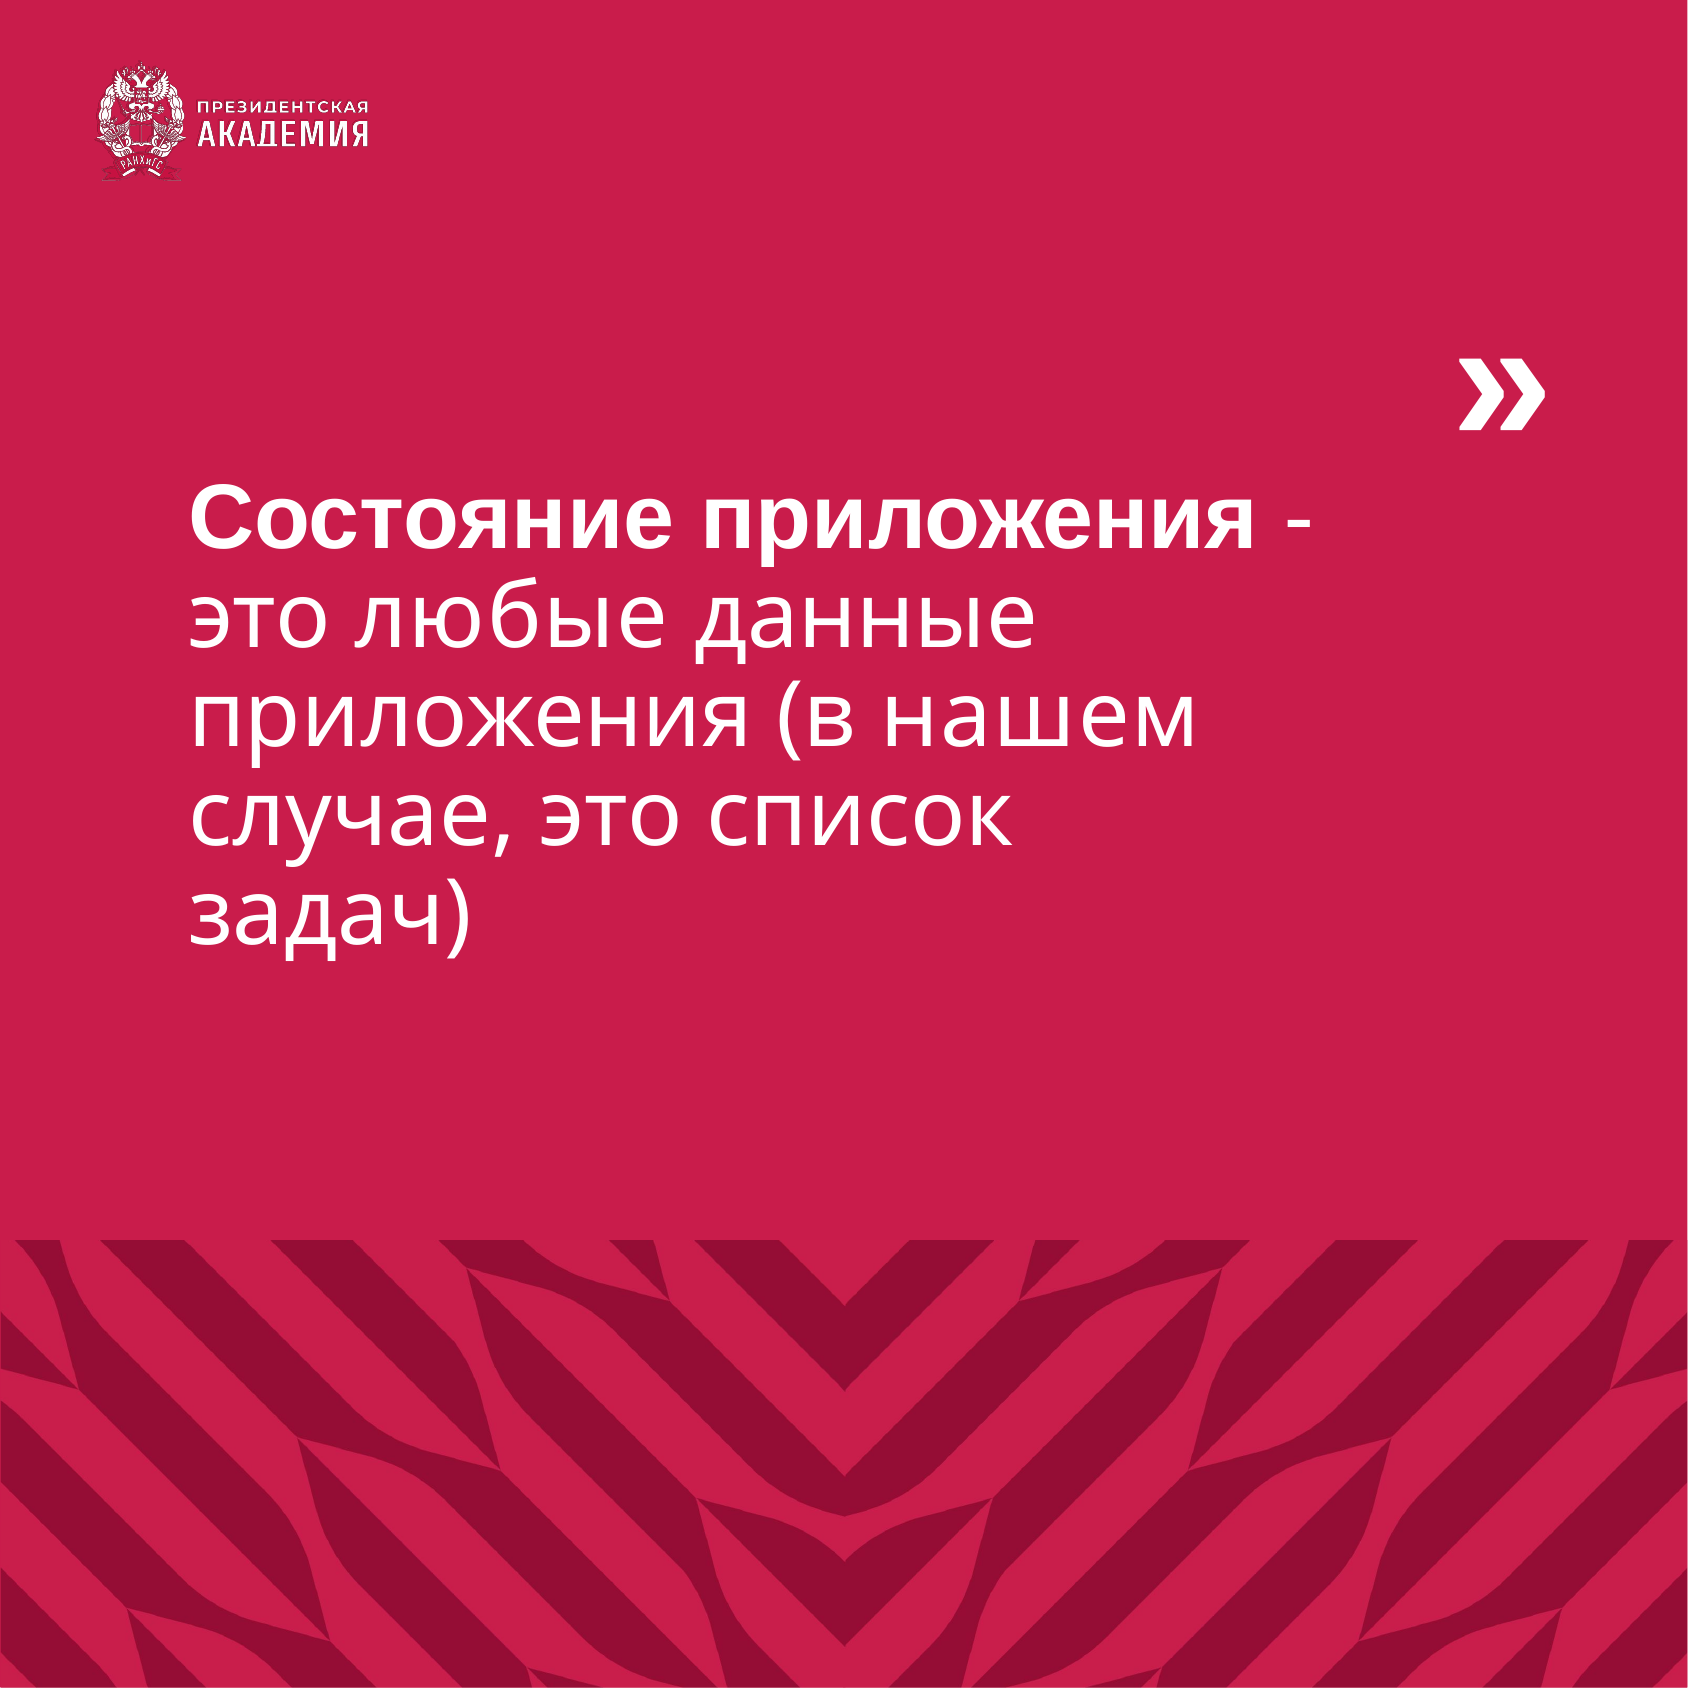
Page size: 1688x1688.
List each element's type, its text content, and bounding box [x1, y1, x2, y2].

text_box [70, 44, 392, 205]
text_box « [1344, 309, 1554, 494]
picture [0, 1240, 1688, 1688]
title Состояние приложения - это любые данные приложения (в нашем случае, это список задач) [186, 453, 1318, 963]
